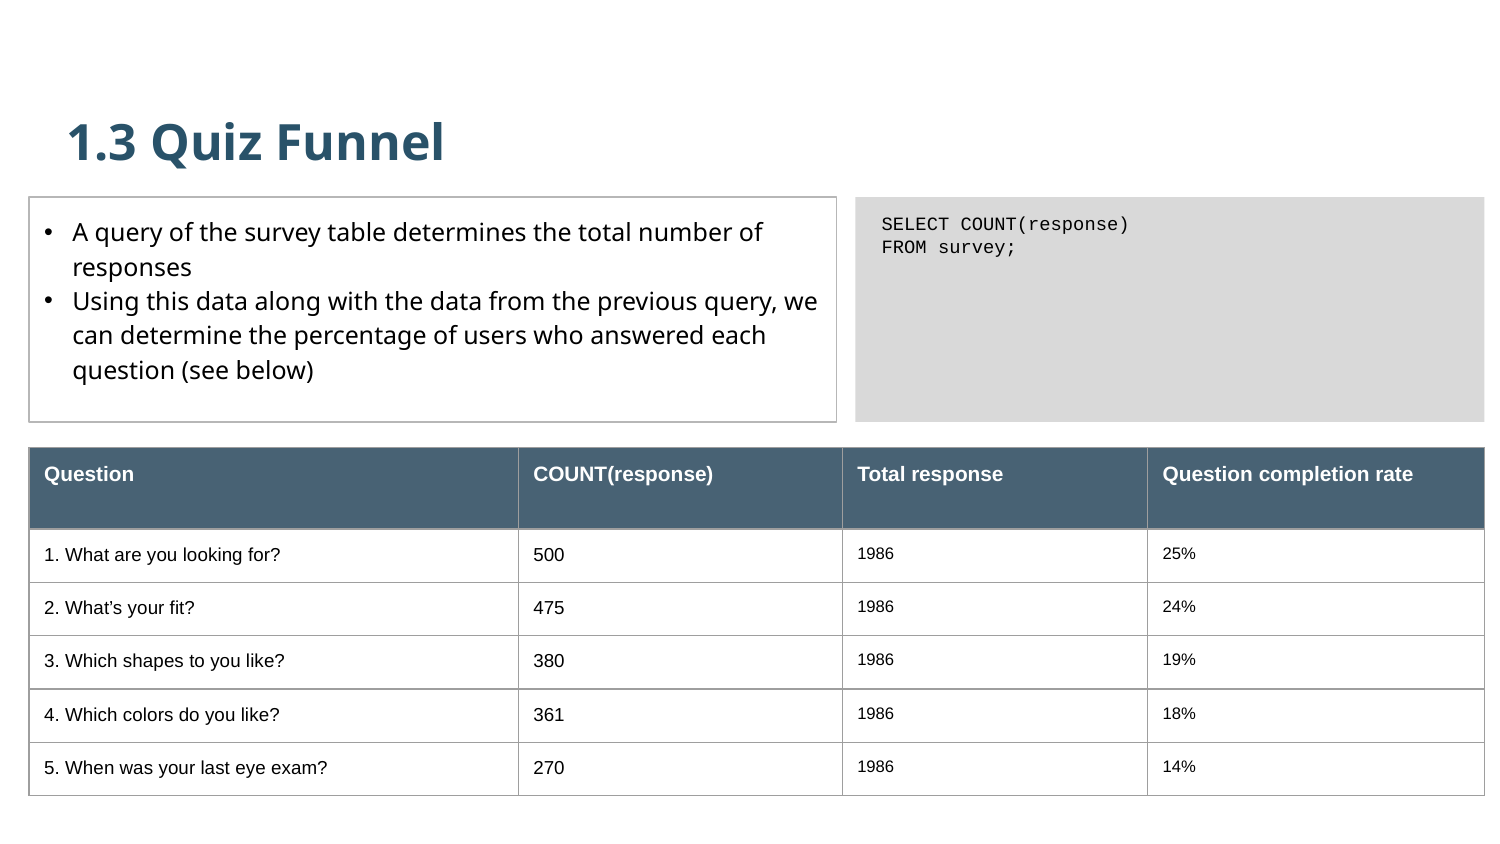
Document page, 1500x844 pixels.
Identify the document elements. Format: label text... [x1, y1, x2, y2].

table_cell 475 [519, 583, 842, 635]
table_cell 14% [1148, 743, 1484, 795]
text_box 1.3 Quiz Funnel [51, 48, 1449, 186]
table_cell 1986 [843, 743, 1147, 795]
text_box SELECT COUNT(response) FROM survey; [855, 197, 1485, 422]
table_cell 1986 [843, 690, 1147, 742]
table_cell 500 [519, 530, 842, 582]
table_cell 25% [1148, 530, 1484, 582]
text_box A query of the survey table determines the total number of responses Using this data along with the data from the previous query, we can determine the percentage of users who answered each question (see below) [29, 197, 837, 422]
table_cell 5. When was your last eye exam? [30, 743, 518, 795]
table_header COUNT(response) [519, 448, 842, 528]
table_cell 19% [1148, 636, 1484, 688]
table_cell 361 [519, 690, 842, 742]
table_cell 1. What are you looking for? [30, 530, 518, 582]
table_header Question completion rate [1148, 448, 1484, 528]
table_cell 3. Which shapes to you like? [30, 636, 518, 688]
table_cell 270 [519, 743, 842, 795]
table_cell 4. Which colors do you like? [30, 690, 518, 742]
table_cell 1986 [843, 636, 1147, 688]
table_cell 2. What’s your fit? [30, 583, 518, 635]
table_cell 1986 [843, 583, 1147, 635]
table_header Question [30, 448, 518, 528]
table_cell 1986 [843, 530, 1147, 582]
table_cell 18% [1148, 690, 1484, 742]
table_header Total response [843, 448, 1147, 528]
table_cell 24% [1148, 583, 1484, 635]
table_cell 380 [519, 636, 842, 688]
